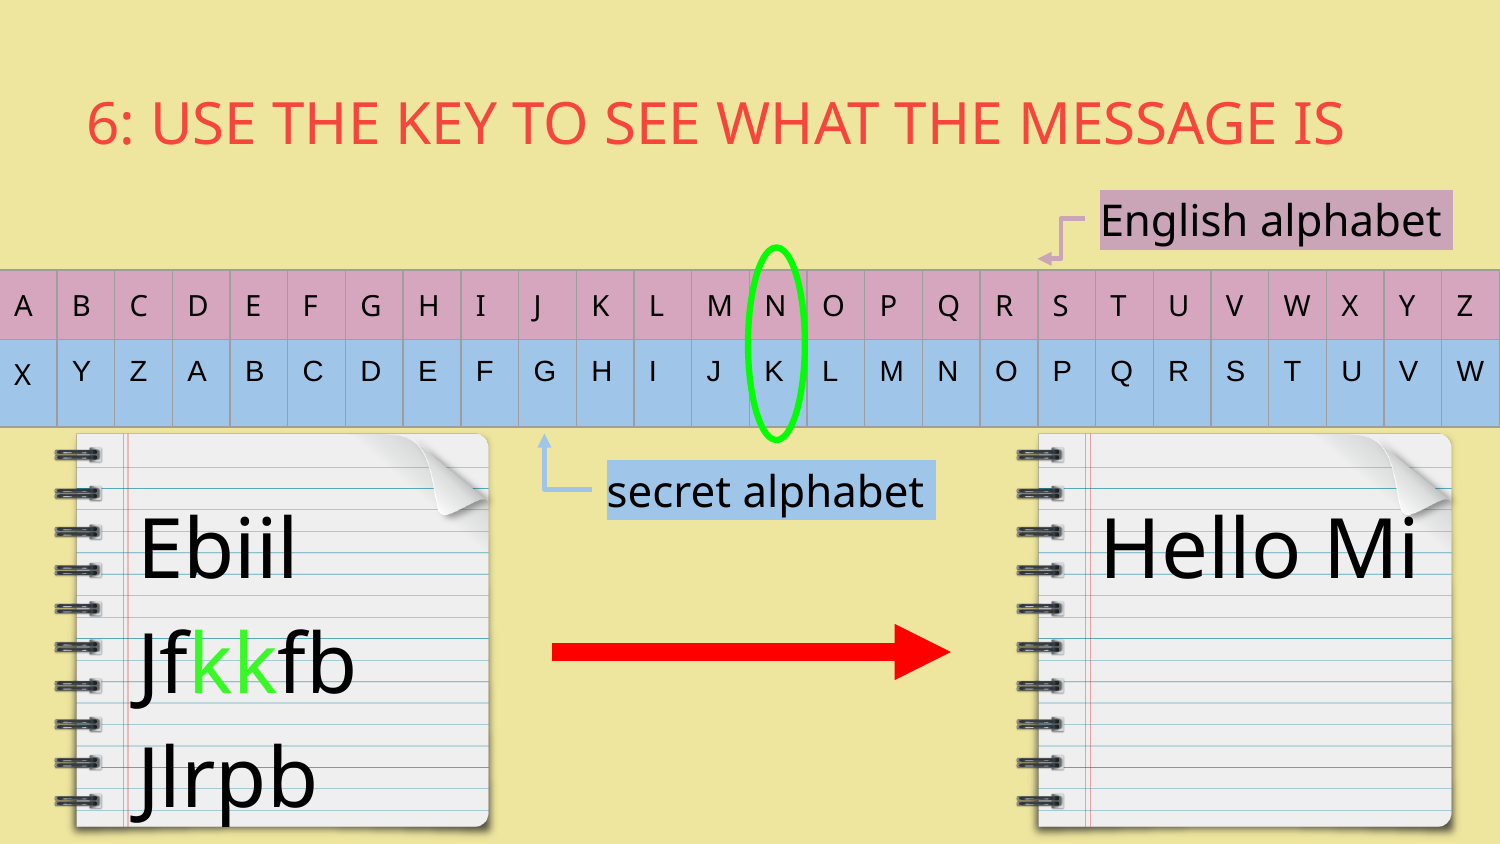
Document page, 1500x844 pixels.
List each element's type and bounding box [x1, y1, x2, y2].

table_cell [792, 340, 806, 426]
table_header [981, 271, 1037, 339]
picture [30, 385, 523, 844]
text_box [544, 433, 992, 537]
table_cell [1212, 340, 1268, 385]
text_box [747, 247, 805, 441]
table_header [692, 271, 749, 339]
table_header [1269, 271, 1326, 339]
table_cell [462, 340, 518, 385]
table_header [1212, 271, 1268, 339]
picture [992, 385, 1486, 844]
table_cell [519, 340, 576, 426]
table_cell [923, 340, 979, 426]
table_cell [1269, 340, 1326, 385]
table_header [796, 271, 806, 339]
table_header [231, 271, 287, 339]
table_header [1327, 271, 1383, 339]
table_header [923, 271, 979, 339]
table_cell [173, 340, 229, 385]
table_cell [1154, 340, 1210, 385]
table_cell [808, 340, 864, 426]
table_header [750, 271, 757, 300]
text_box [71, 71, 1432, 165]
table_header [288, 271, 345, 339]
table_cell [865, 340, 922, 426]
table_cell [750, 387, 761, 426]
table_header [1442, 271, 1499, 339]
table_header [115, 271, 172, 339]
table_header [577, 271, 633, 339]
table_cell [1442, 340, 1499, 426]
table_cell [1096, 340, 1153, 385]
table_header [808, 271, 864, 339]
table_cell [231, 340, 287, 385]
table_header [1039, 271, 1095, 339]
table_header [635, 271, 691, 339]
table_cell [1385, 340, 1441, 385]
table_cell [288, 340, 345, 385]
table_header [346, 271, 402, 339]
table_header [0, 271, 56, 339]
table_header [173, 271, 229, 339]
table_header [404, 271, 460, 339]
table_header [1154, 271, 1210, 339]
table_cell [0, 340, 56, 426]
table_header [519, 271, 576, 339]
table_cell [1039, 340, 1095, 385]
table_header [462, 271, 518, 339]
table_cell [577, 340, 633, 426]
table_header [865, 271, 922, 339]
table_header [1096, 271, 1153, 339]
table_cell [981, 340, 1037, 426]
table_cell [58, 340, 114, 385]
table_cell [1327, 340, 1383, 385]
text_box [1037, 178, 1500, 259]
table_cell [346, 340, 402, 385]
table_header [1385, 271, 1441, 339]
table_cell [115, 340, 172, 385]
table_cell [404, 340, 460, 385]
table_cell [692, 340, 749, 426]
table_cell [635, 340, 691, 426]
table_header [58, 271, 114, 339]
